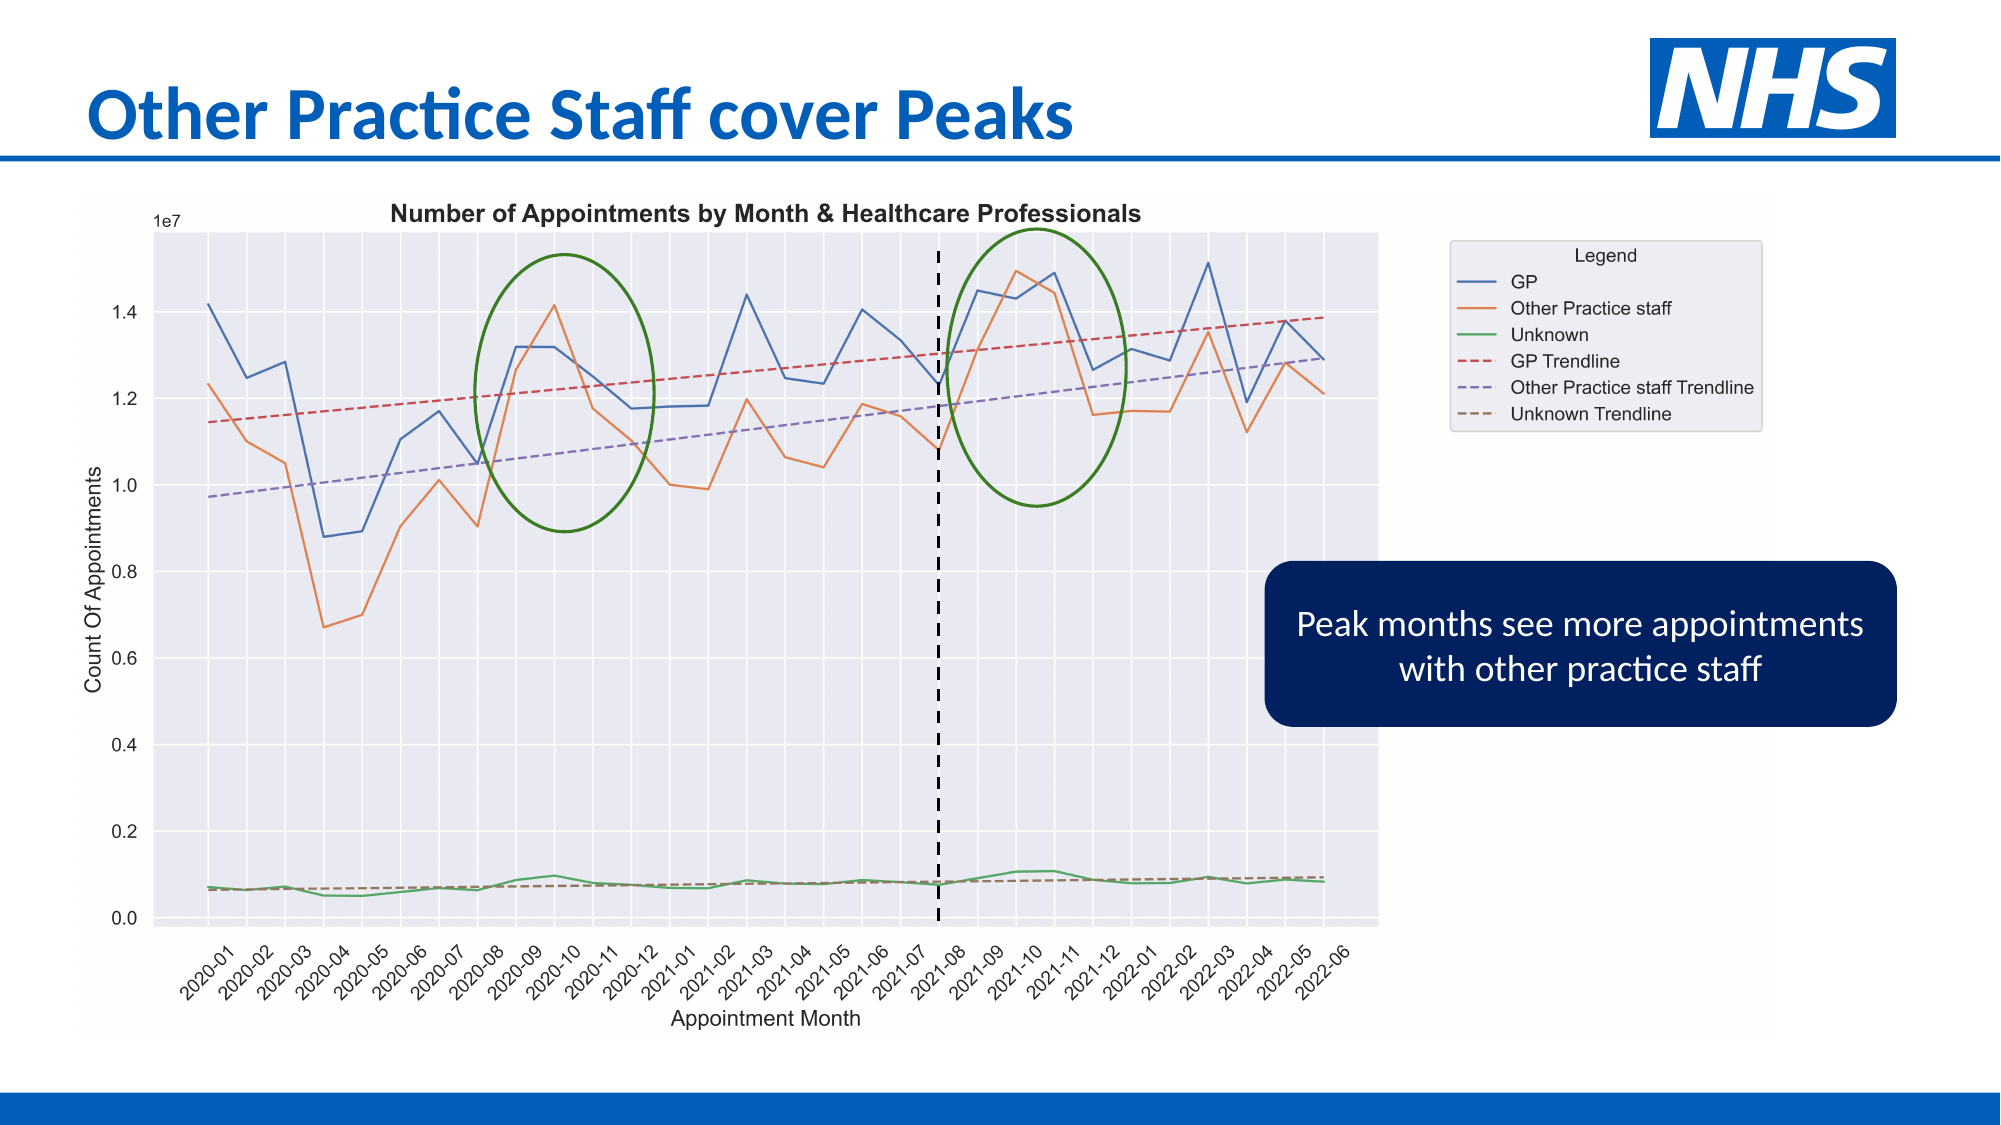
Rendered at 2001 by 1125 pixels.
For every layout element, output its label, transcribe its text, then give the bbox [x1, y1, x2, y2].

picture [1650, 37, 1896, 138]
text_box Peak months see more appointments with other practice staff [1773, 560, 1897, 727]
text_box Other Practice Staff cover Peaks [73, 57, 1673, 162]
picture [72, 192, 1773, 1042]
text_box [0, 154, 2000, 163]
text_box [0, 1091, 2000, 1125]
